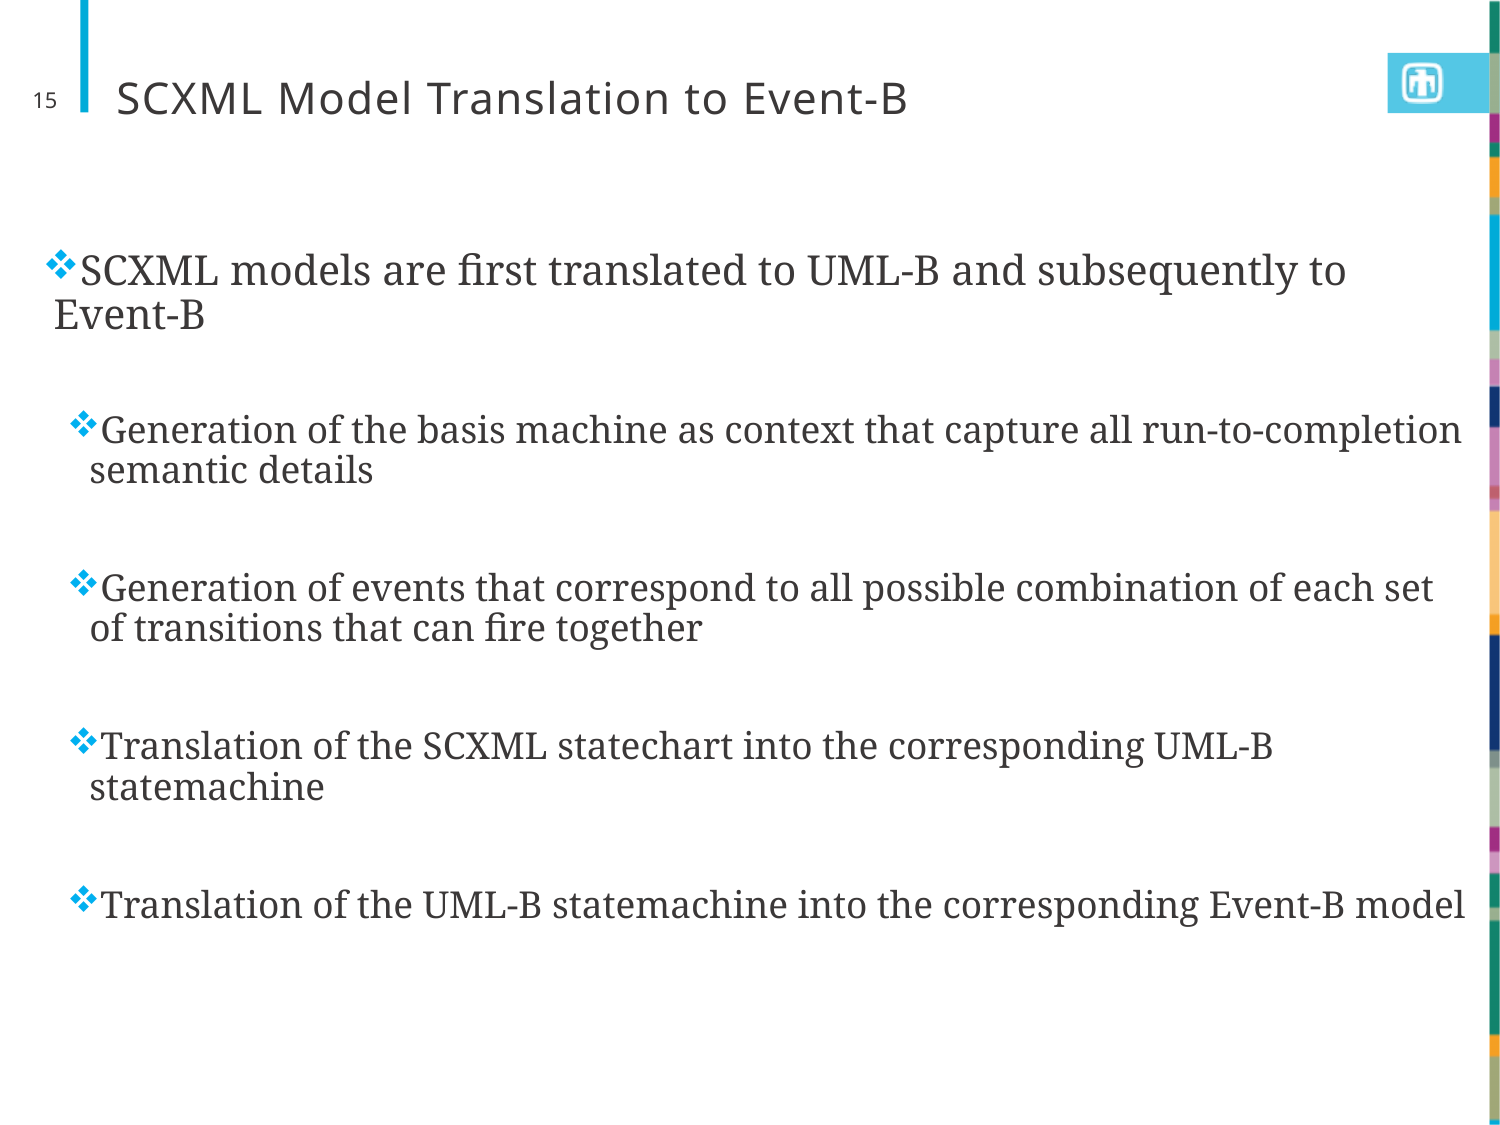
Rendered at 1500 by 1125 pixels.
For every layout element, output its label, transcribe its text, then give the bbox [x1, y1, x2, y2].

title SCXML Model Translation to Event-B [101, 71, 1339, 166]
picture [1490, 330, 1499, 1120]
picture [1490, 1, 1499, 215]
slide_number 15 [12, 71, 73, 132]
picture [1401, 62, 1444, 104]
list SCXML models are first translated to UML-B and subsequently to Event-B Generation of the basis machine as context that capture all run-to-completion semantic details Generation of events that correspond to all possible combination of each set of transitions that can fire together Translation of the SCXML statechart into the corresponding UML-B statemachine Translation of the UML-B statemachine into the corresponding Event-B model [42, 242, 1474, 978]
